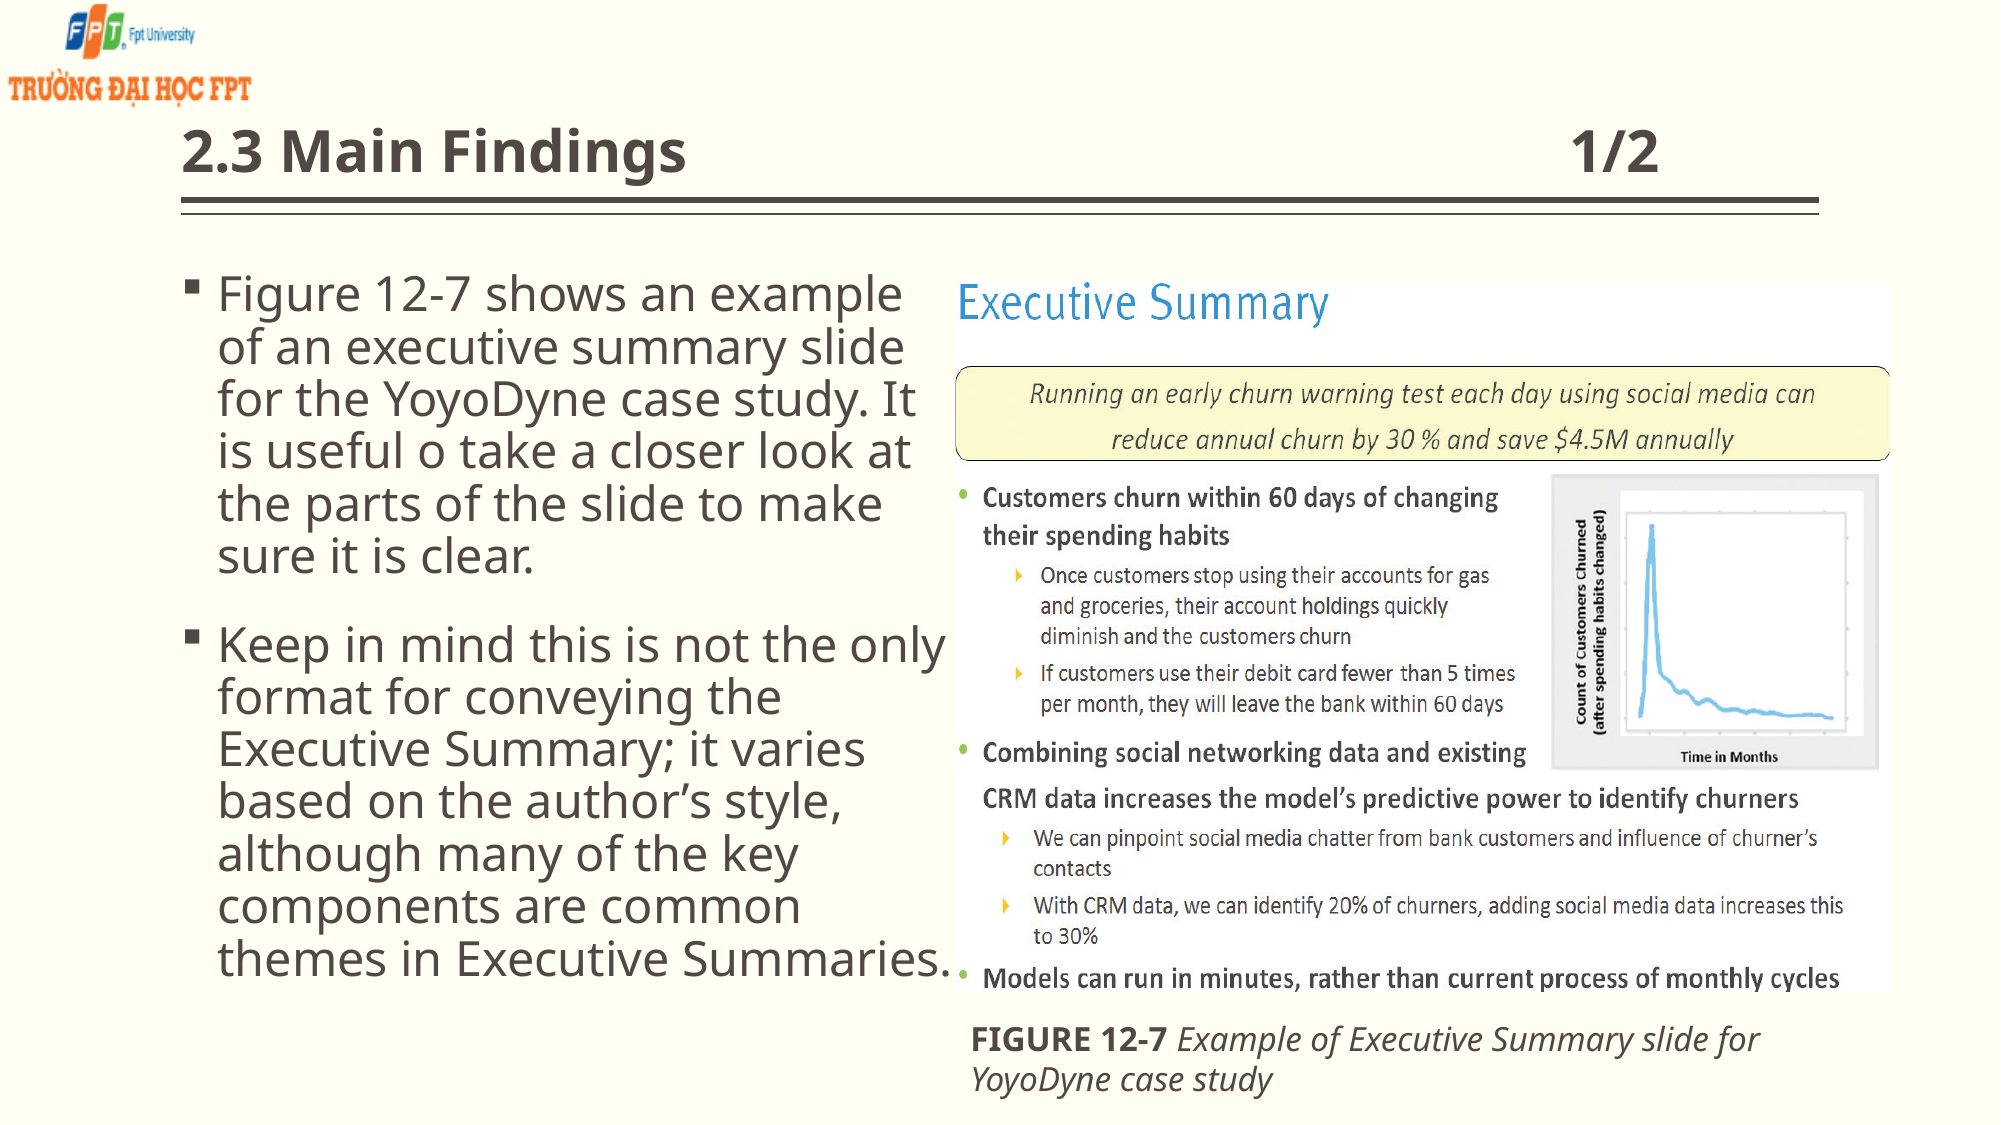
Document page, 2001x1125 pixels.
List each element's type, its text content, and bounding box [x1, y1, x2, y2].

list Figure 12-7 shows an example of an executive summary slide for the YoyoDyne case study. It is useful o take a closer look at the parts of the slide to make sure it is clear. Keep in mind this is not the only format for conveying the Executive Summary; it varies based on the author’s style, although many of the key components are common themes in Executive Summaries. [181, 262, 956, 1013]
picture [955, 282, 1890, 992]
picture [0, 0, 272, 121]
text_box FIGURE 12-7 Example of Executive Summary slide for YoyoDyne case study [955, 1010, 1846, 1105]
title 2.3 Main Findings 1/2 [181, 12, 1819, 193]
